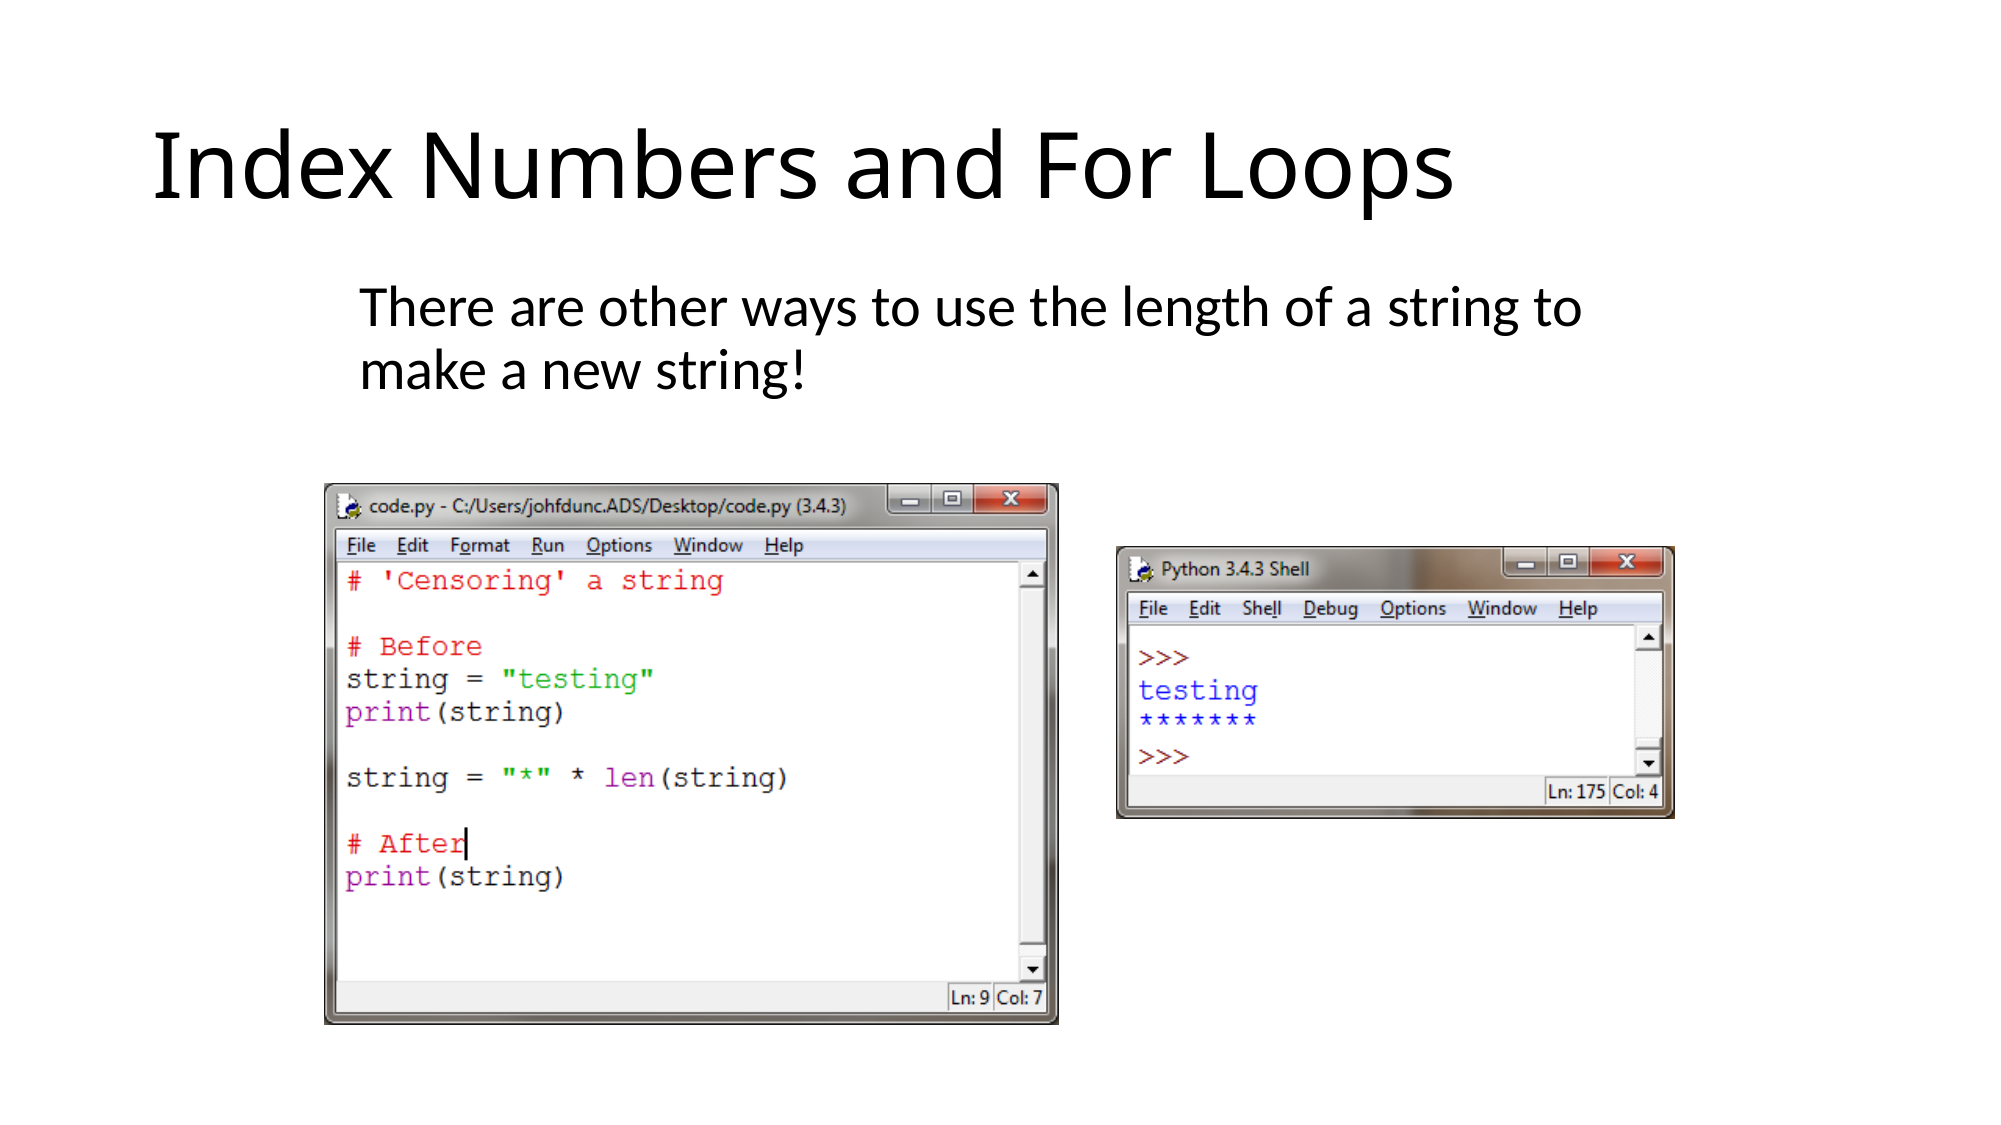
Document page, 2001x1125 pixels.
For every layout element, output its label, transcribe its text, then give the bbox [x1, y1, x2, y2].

picture [324, 483, 1059, 1025]
title Index Numbers and For Loops [137, 59, 1863, 278]
picture [1116, 546, 1675, 819]
list There are other ways to use the length of a string to make a new string! [324, 268, 1713, 1050]
